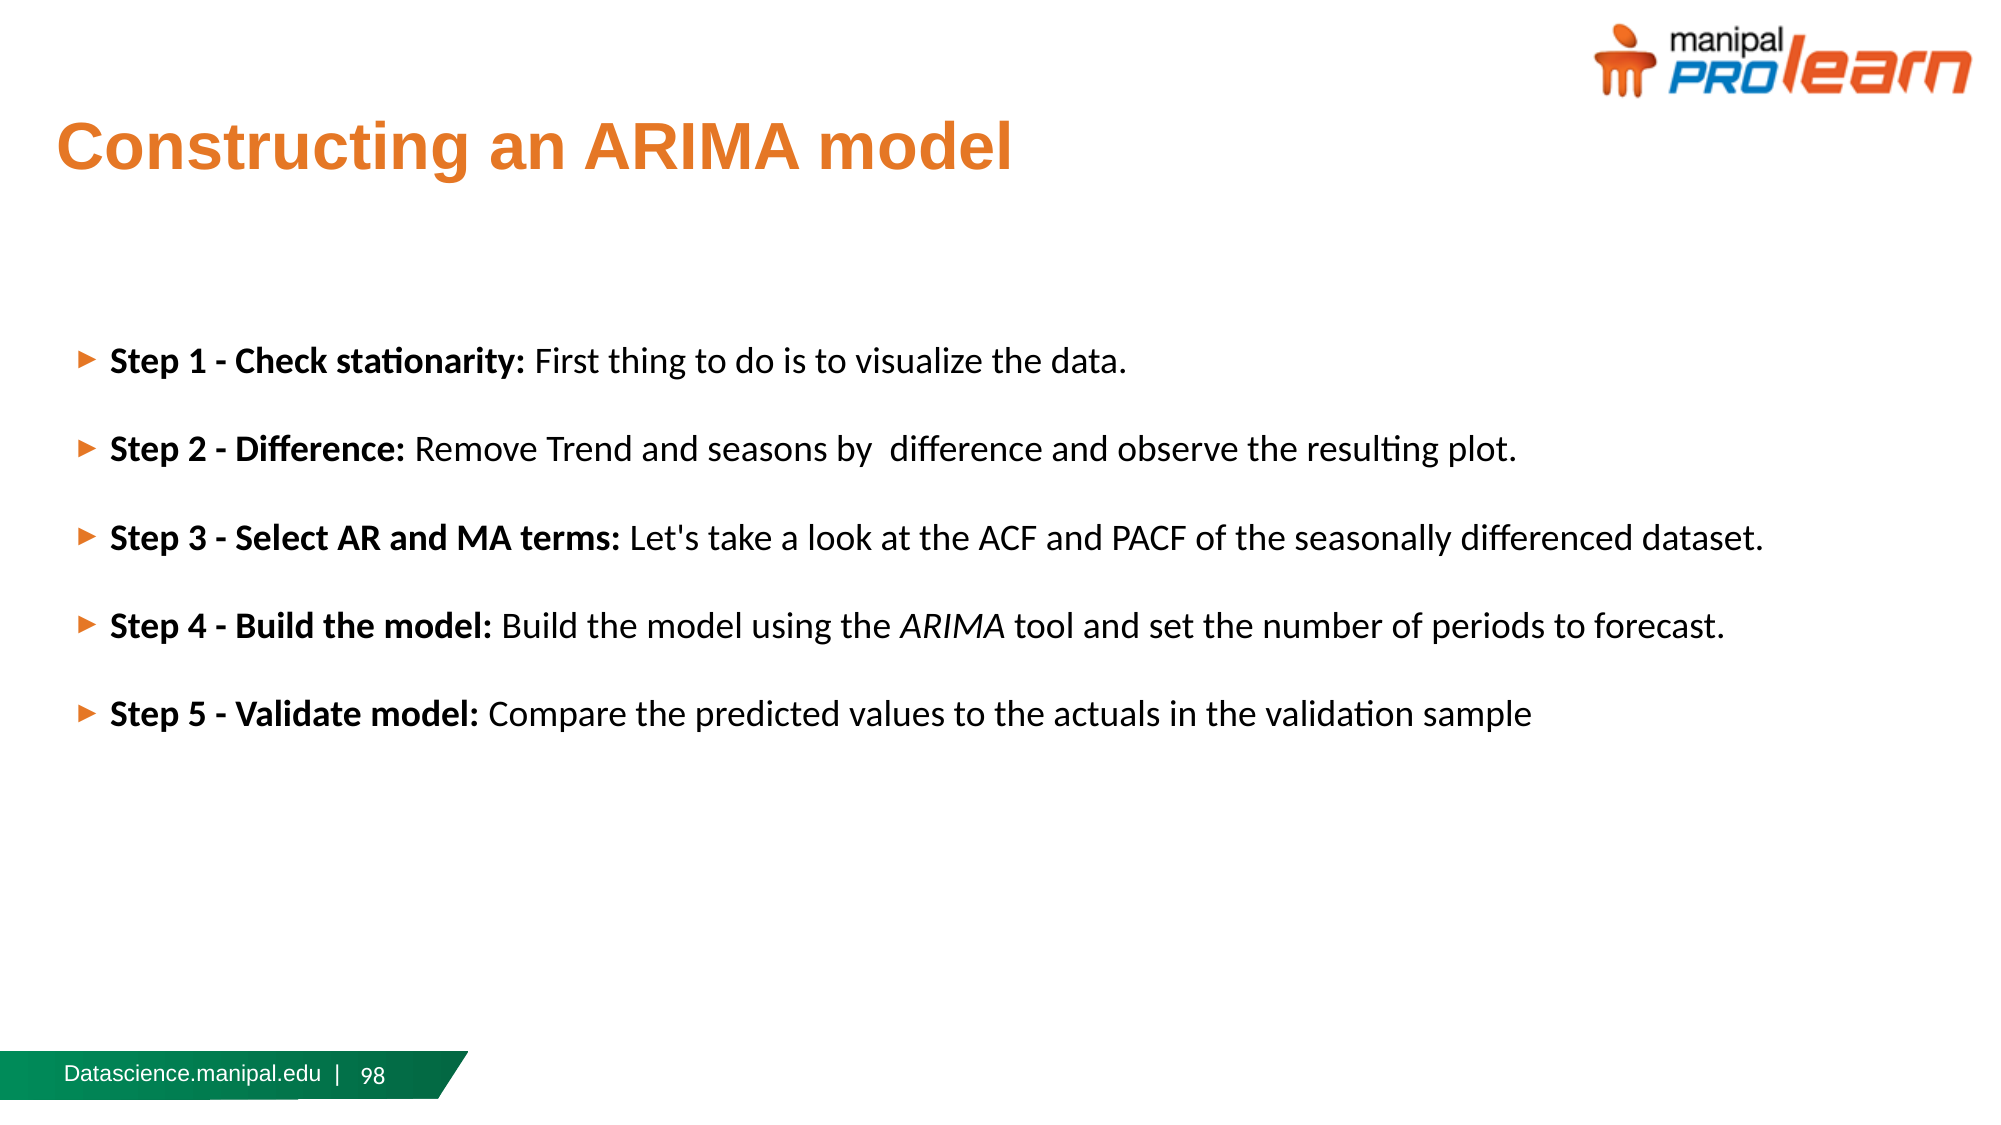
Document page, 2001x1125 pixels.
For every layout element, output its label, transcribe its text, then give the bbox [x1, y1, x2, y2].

picture [1578, 18, 1984, 100]
text_box [21, 228, 858, 968]
text_box Step 1 - Check stationarity: First thing to do is to visualize the data. Step 2 - Difference: Remove Trend and seasons by difference and observe the resulting plot. Step 3 - Select AR and MA terms: Let's take a look at the ACF and PACF of the seasonally differenced dataset. Step 4 - Build the model: Build the model using the ARIMA tool and set the number of periods to forecast. Step 5 - Validate model: Compare the predicted values to the actuals in the validation sample [57, 306, 1864, 1045]
slide_number 98 [345, 1045, 467, 1105]
title Constructing an ARIMA model [41, 39, 1767, 257]
